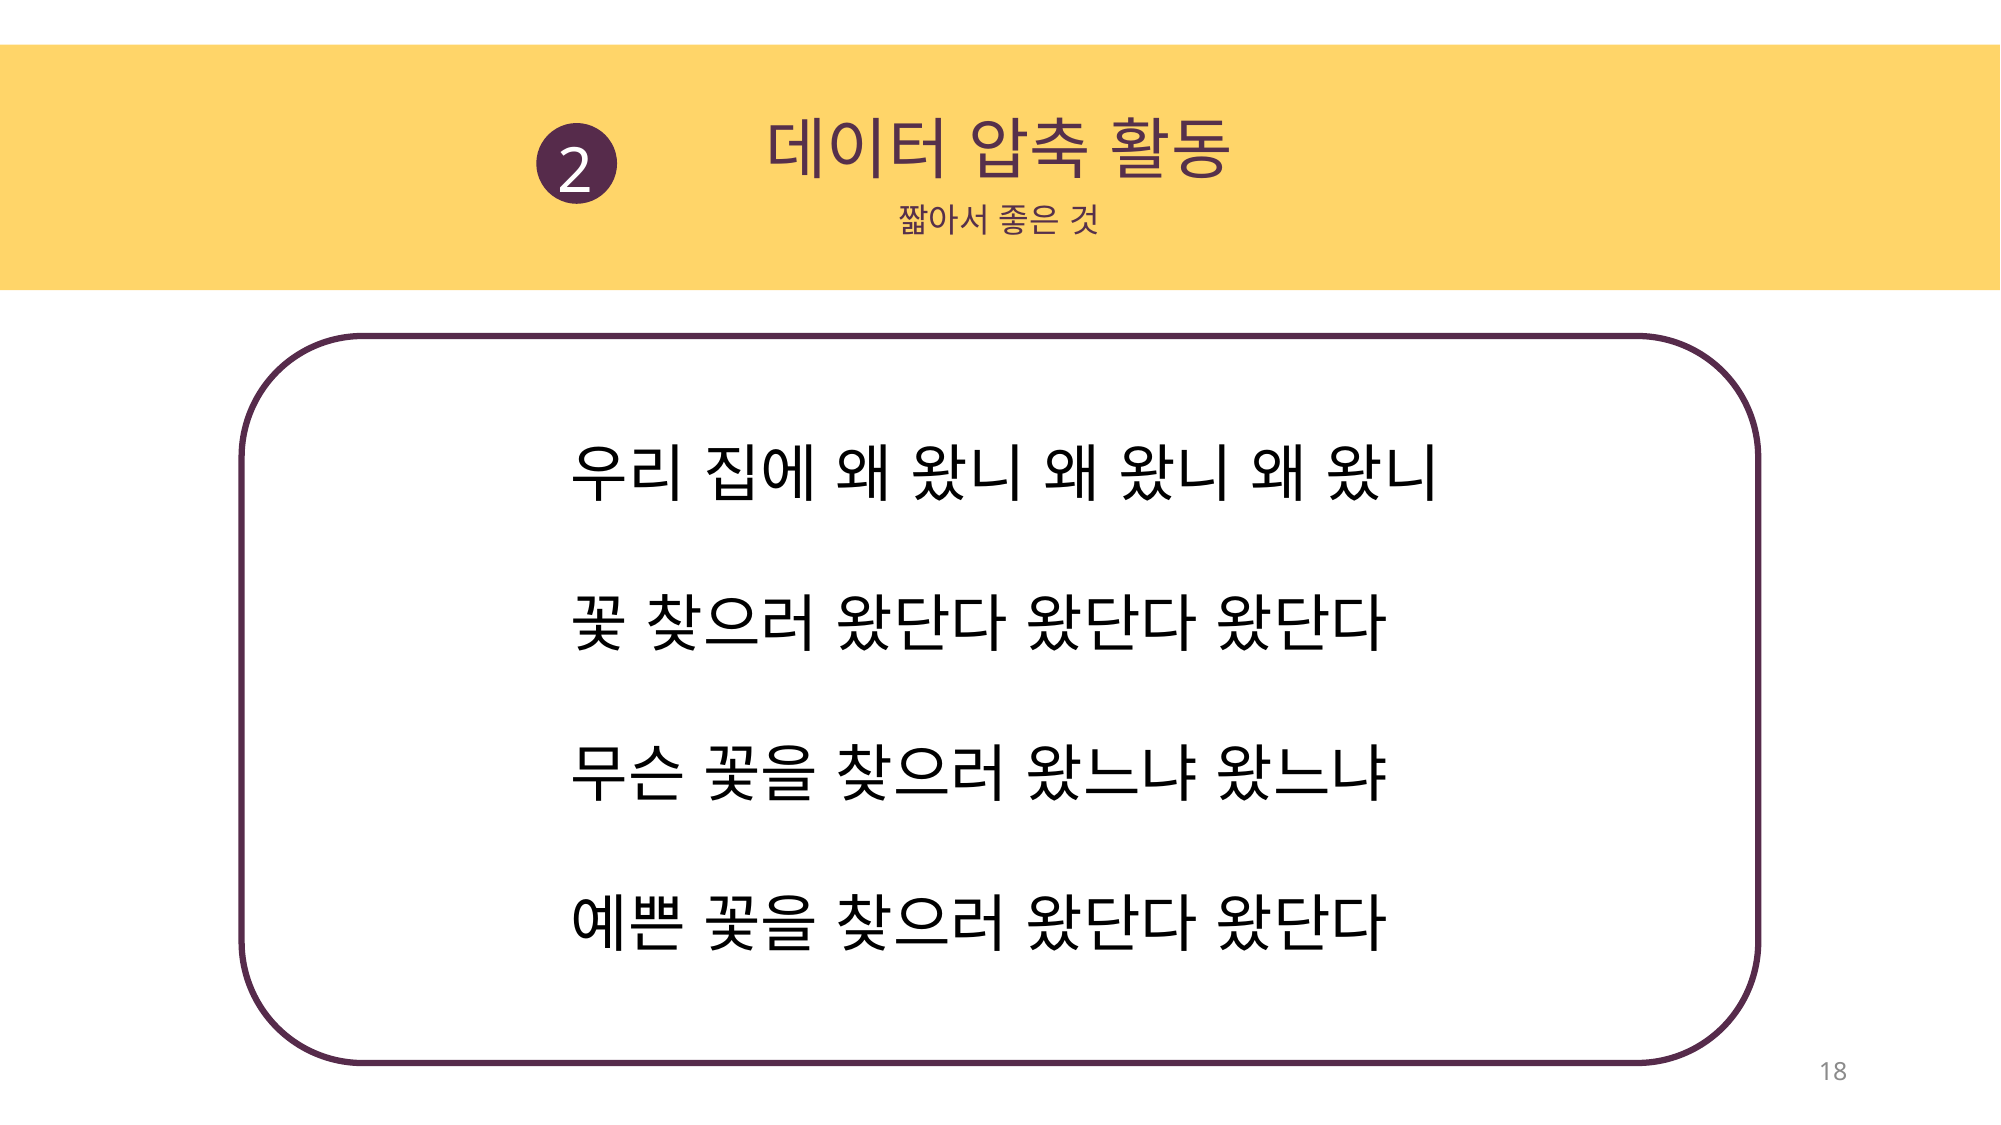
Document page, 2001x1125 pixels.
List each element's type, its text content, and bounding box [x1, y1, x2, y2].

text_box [536, 123, 618, 206]
text_box 데이터 압축 활동 [701, 106, 1298, 187]
text_box [0, 44, 2000, 291]
text_box 짧아서 좋은 것 [898, 199, 1100, 240]
text_box 우리 집에 왜 왔니 왜 왔니 왜 왔니 꽃 찾으러 왔단다 왔단다 왔단다 무슨 꽃을 찾으러 왔느냐 왔느냐 예쁜 꽃을 찾으러 왔단다 왔단다 [556, 426, 1477, 967]
slide_number 18 [1412, 1042, 1863, 1103]
text_box [240, 334, 1760, 1065]
